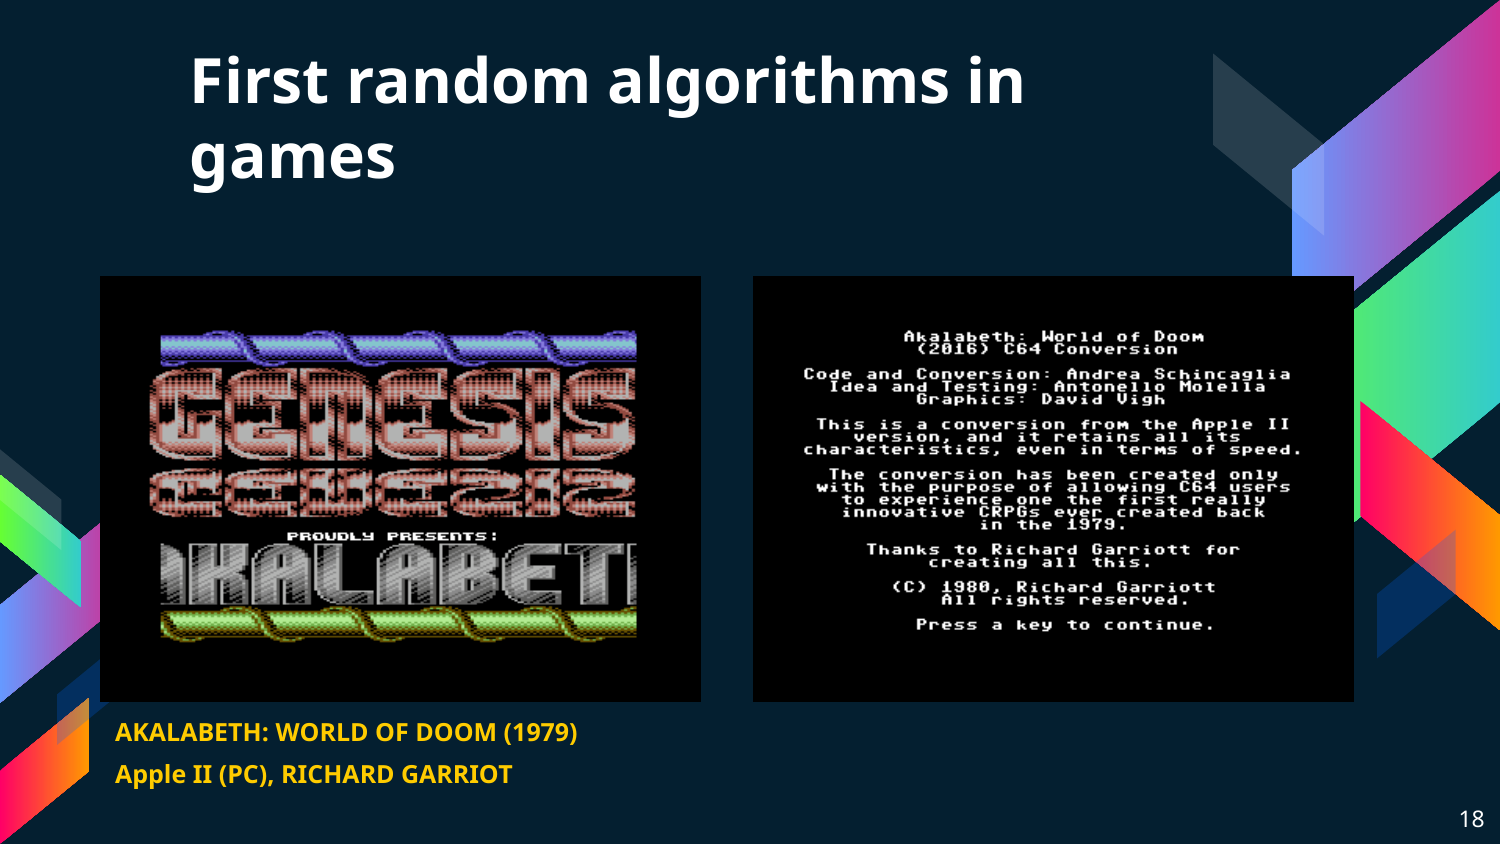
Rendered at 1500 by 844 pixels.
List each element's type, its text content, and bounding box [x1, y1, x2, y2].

picture [753, 275, 1354, 702]
slide_number ‹#› [1403, 789, 1500, 844]
picture [99, 275, 701, 702]
list AKALABETH: WORLD OF DOOM (1979) Apple II (PC), RICHARD GARRIOT [100, 701, 1319, 830]
title First random algorithms in games [175, 78, 1155, 207]
